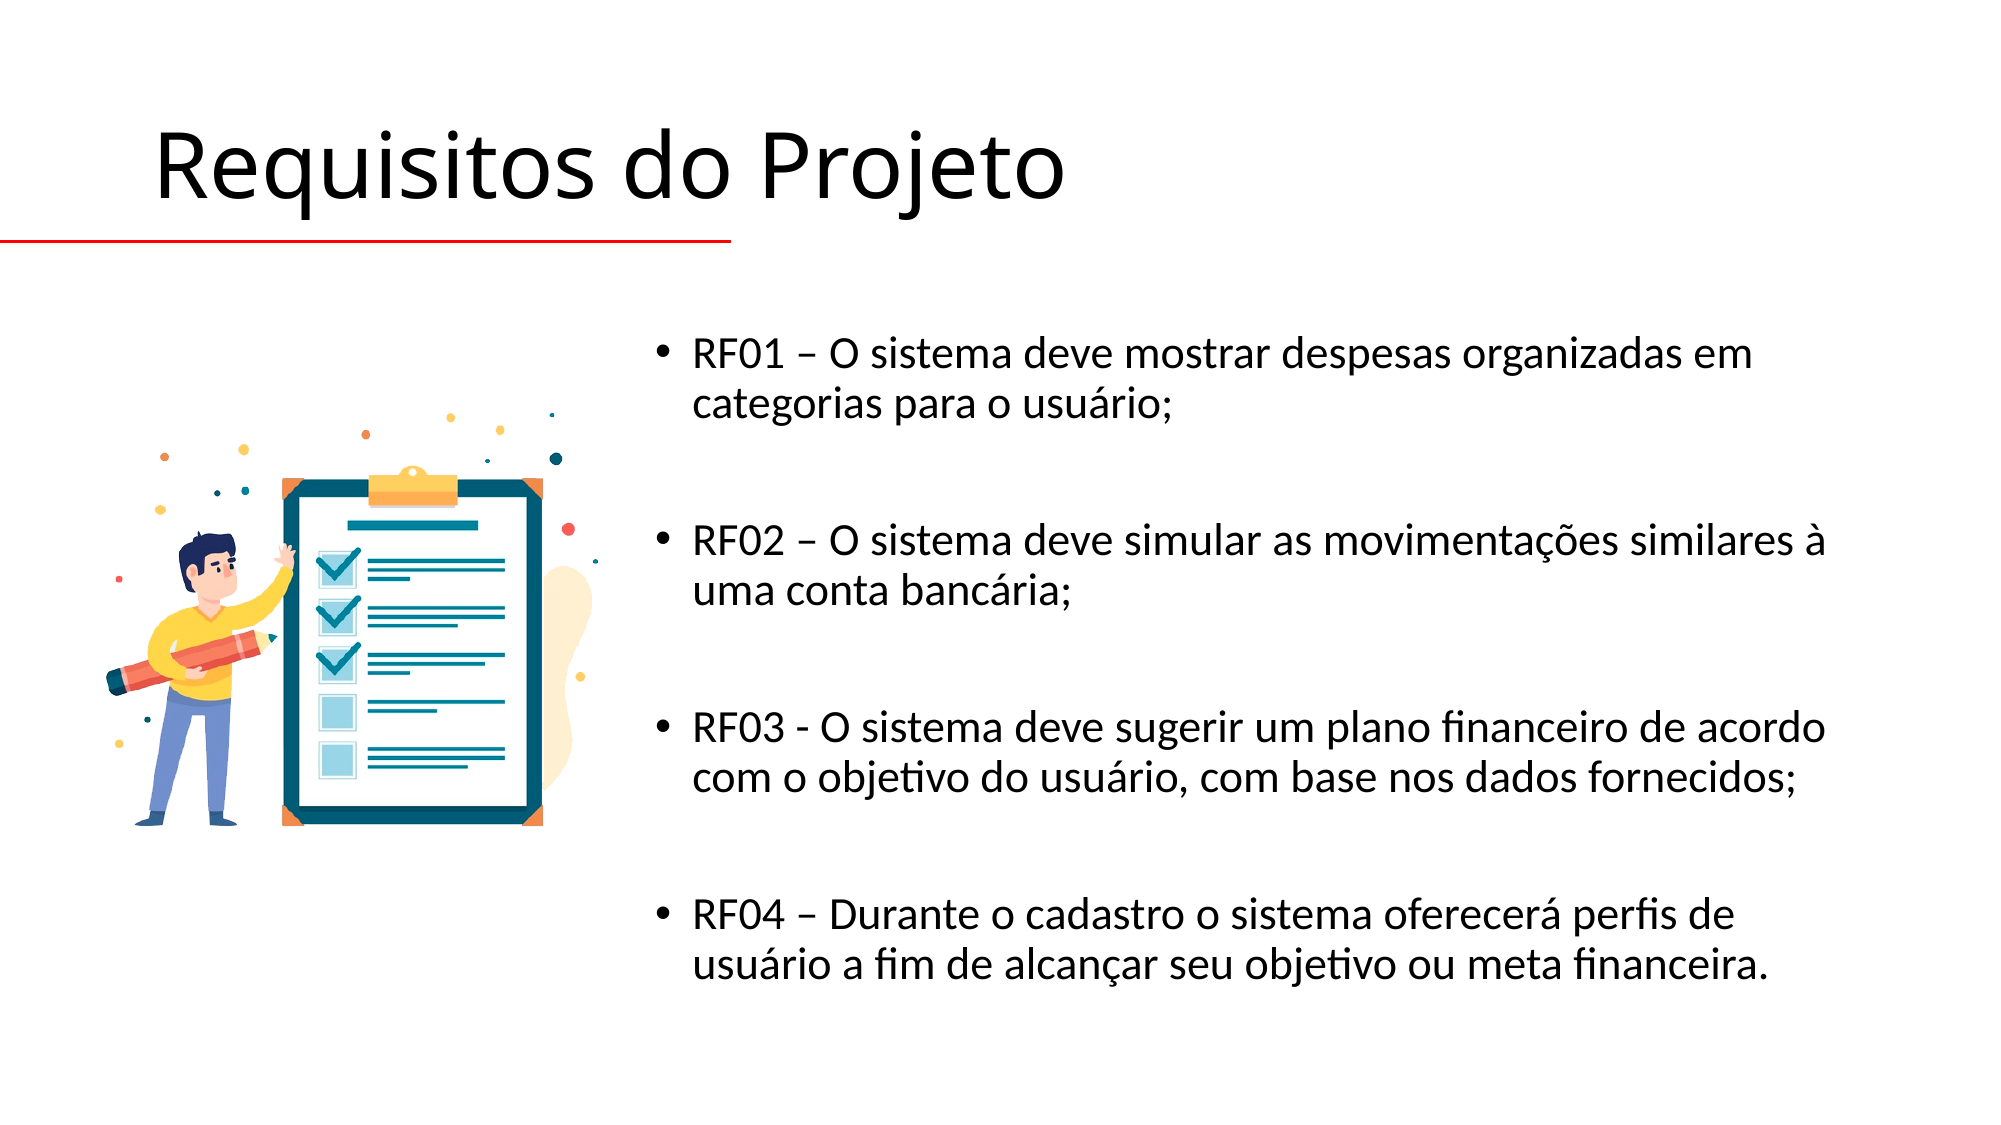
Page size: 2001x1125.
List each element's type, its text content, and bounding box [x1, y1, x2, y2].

picture [77, 366, 618, 907]
list RF01 – O sistema deve mostrar despesas organizadas em categorias para o usuário; RF02 – O sistema deve simular as movimentações similares à uma conta bancária; RF03 - O sistema deve sugerir um plano financeiro de acordo com o objetivo do usuário, com base nos dados fornecidos; RF04 – Durante o cadastro o sistema oferecerá perfis de usuário a fim de alcançar seu objetivo ou meta financeira. [640, 321, 1882, 1000]
title Requisitos do Projeto [137, 59, 1863, 278]
